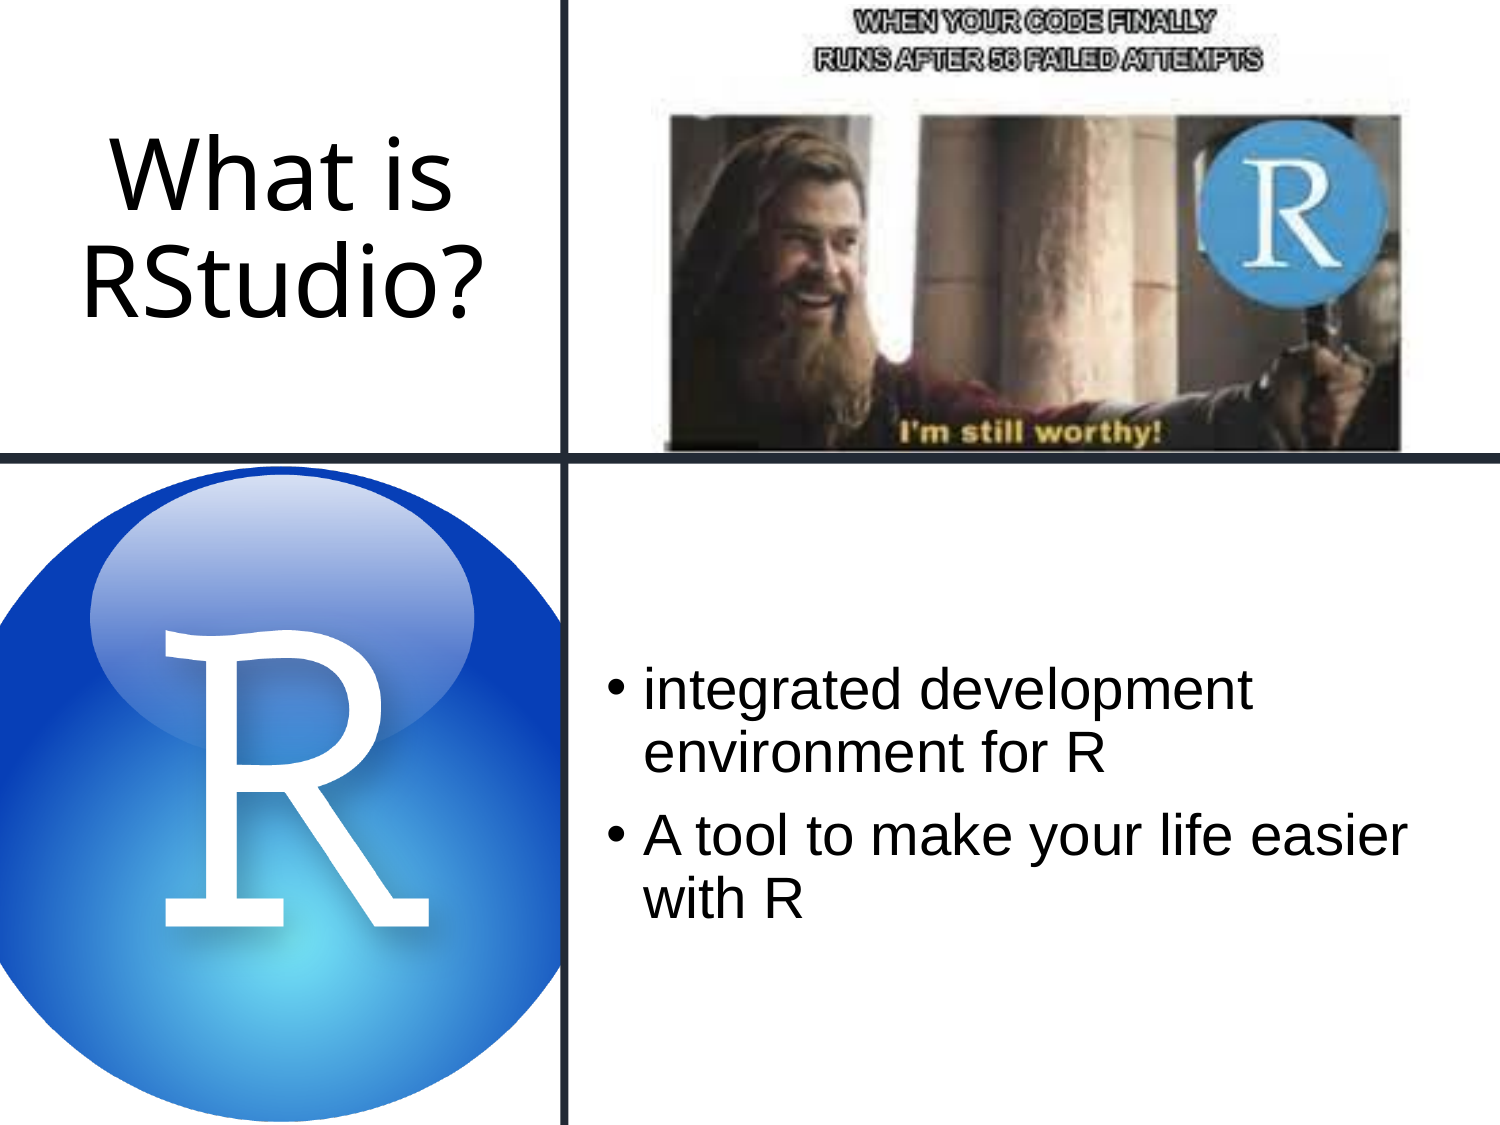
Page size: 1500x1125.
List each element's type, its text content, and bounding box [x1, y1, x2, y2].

text_box [569, 452, 1500, 465]
text_box [569, 465, 1500, 1125]
list integrated development environment for R A tool to make your life easier with R [591, 566, 1478, 1024]
text_box [0, 452, 559, 463]
picture [650, 4, 1424, 454]
text_box [0, 0, 559, 452]
text_box [569, 0, 1500, 452]
title What is RStudio? [26, 82, 538, 381]
text_box [559, 0, 569, 1125]
picture [0, 463, 562, 1125]
